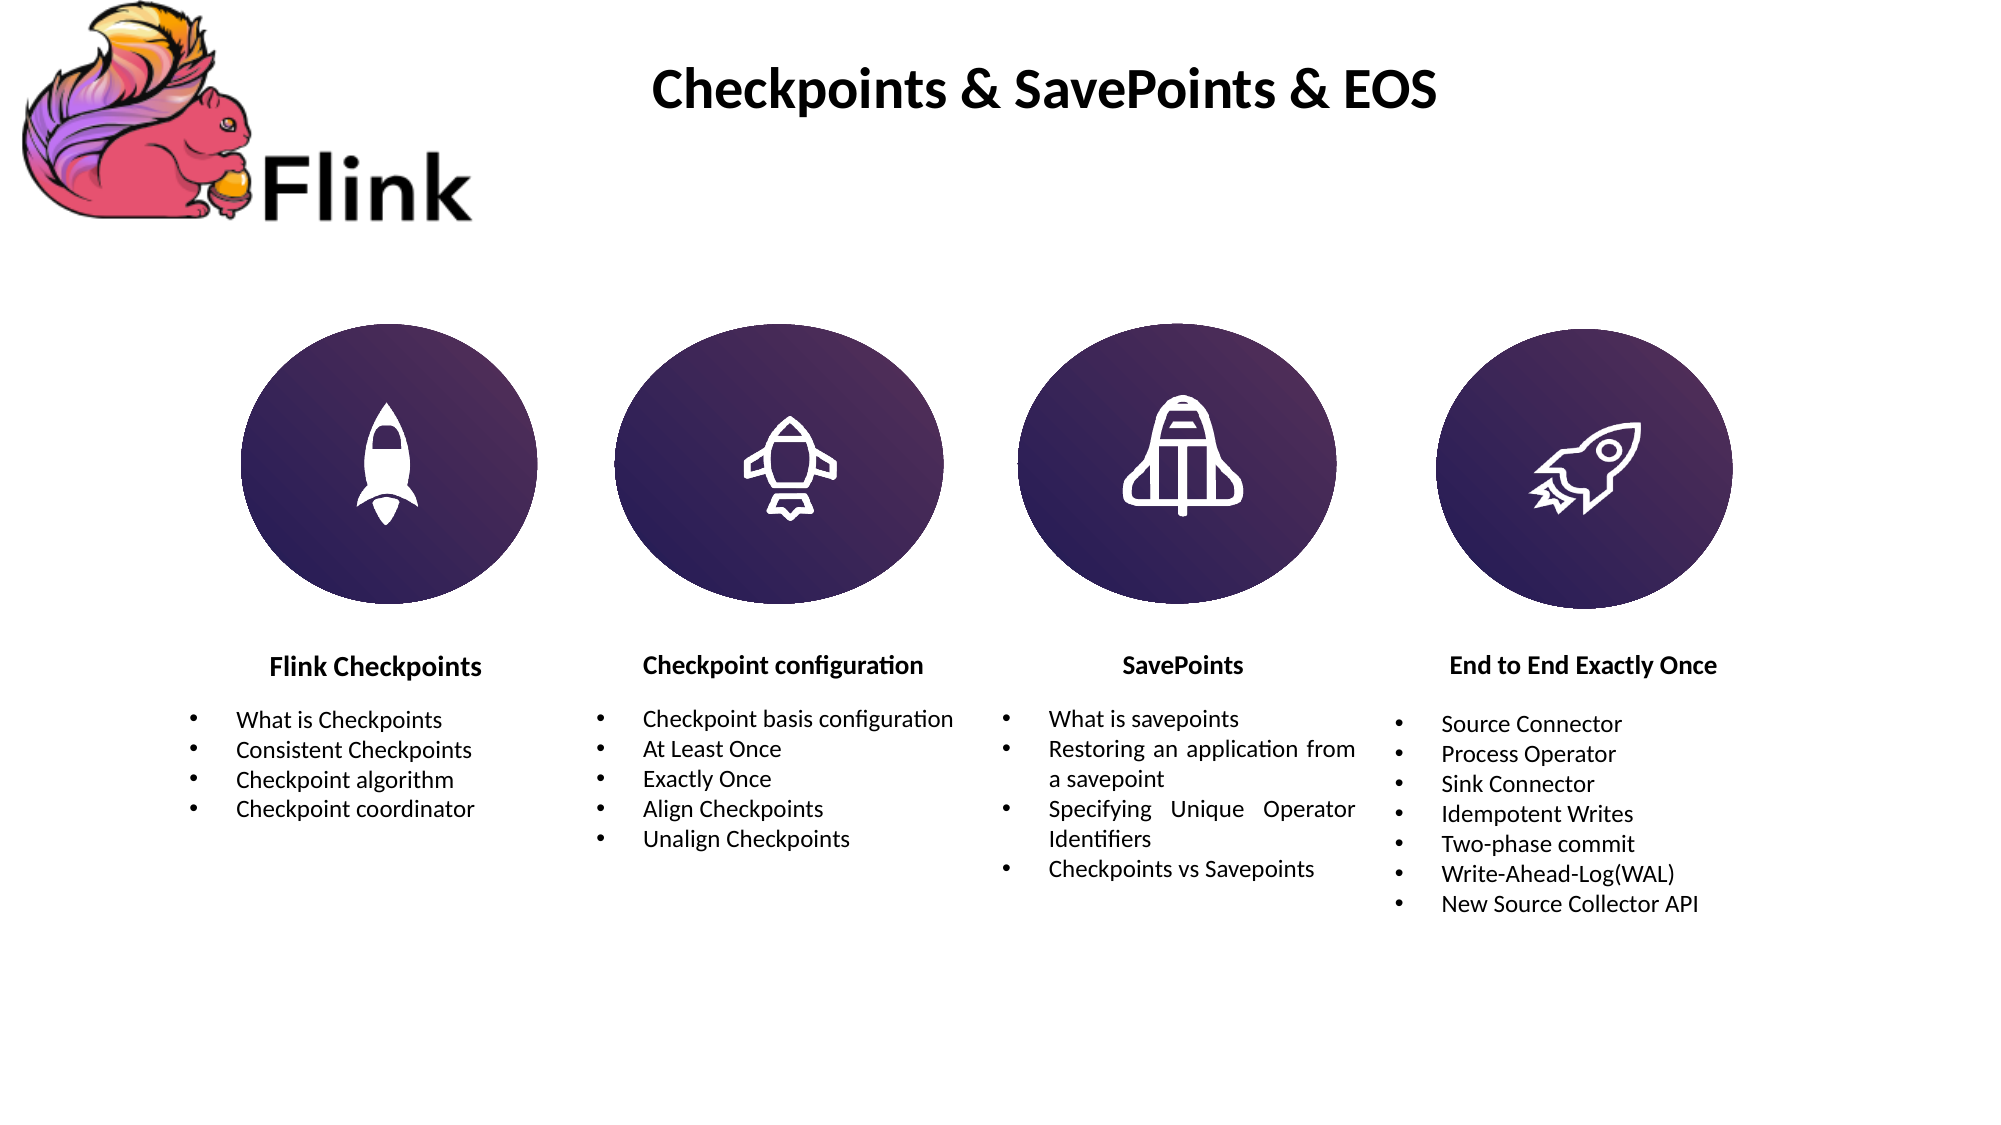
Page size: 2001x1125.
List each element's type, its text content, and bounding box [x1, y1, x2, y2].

picture [1091, 385, 1274, 526]
picture [730, 416, 850, 521]
text_box Checkpoints & SavePoints & EOS [490, 43, 1601, 128]
picture [1528, 419, 1641, 518]
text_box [1379, 329, 1770, 928]
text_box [986, 323, 1381, 893]
picture [21, 0, 477, 233]
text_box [581, 324, 976, 862]
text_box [174, 324, 581, 832]
